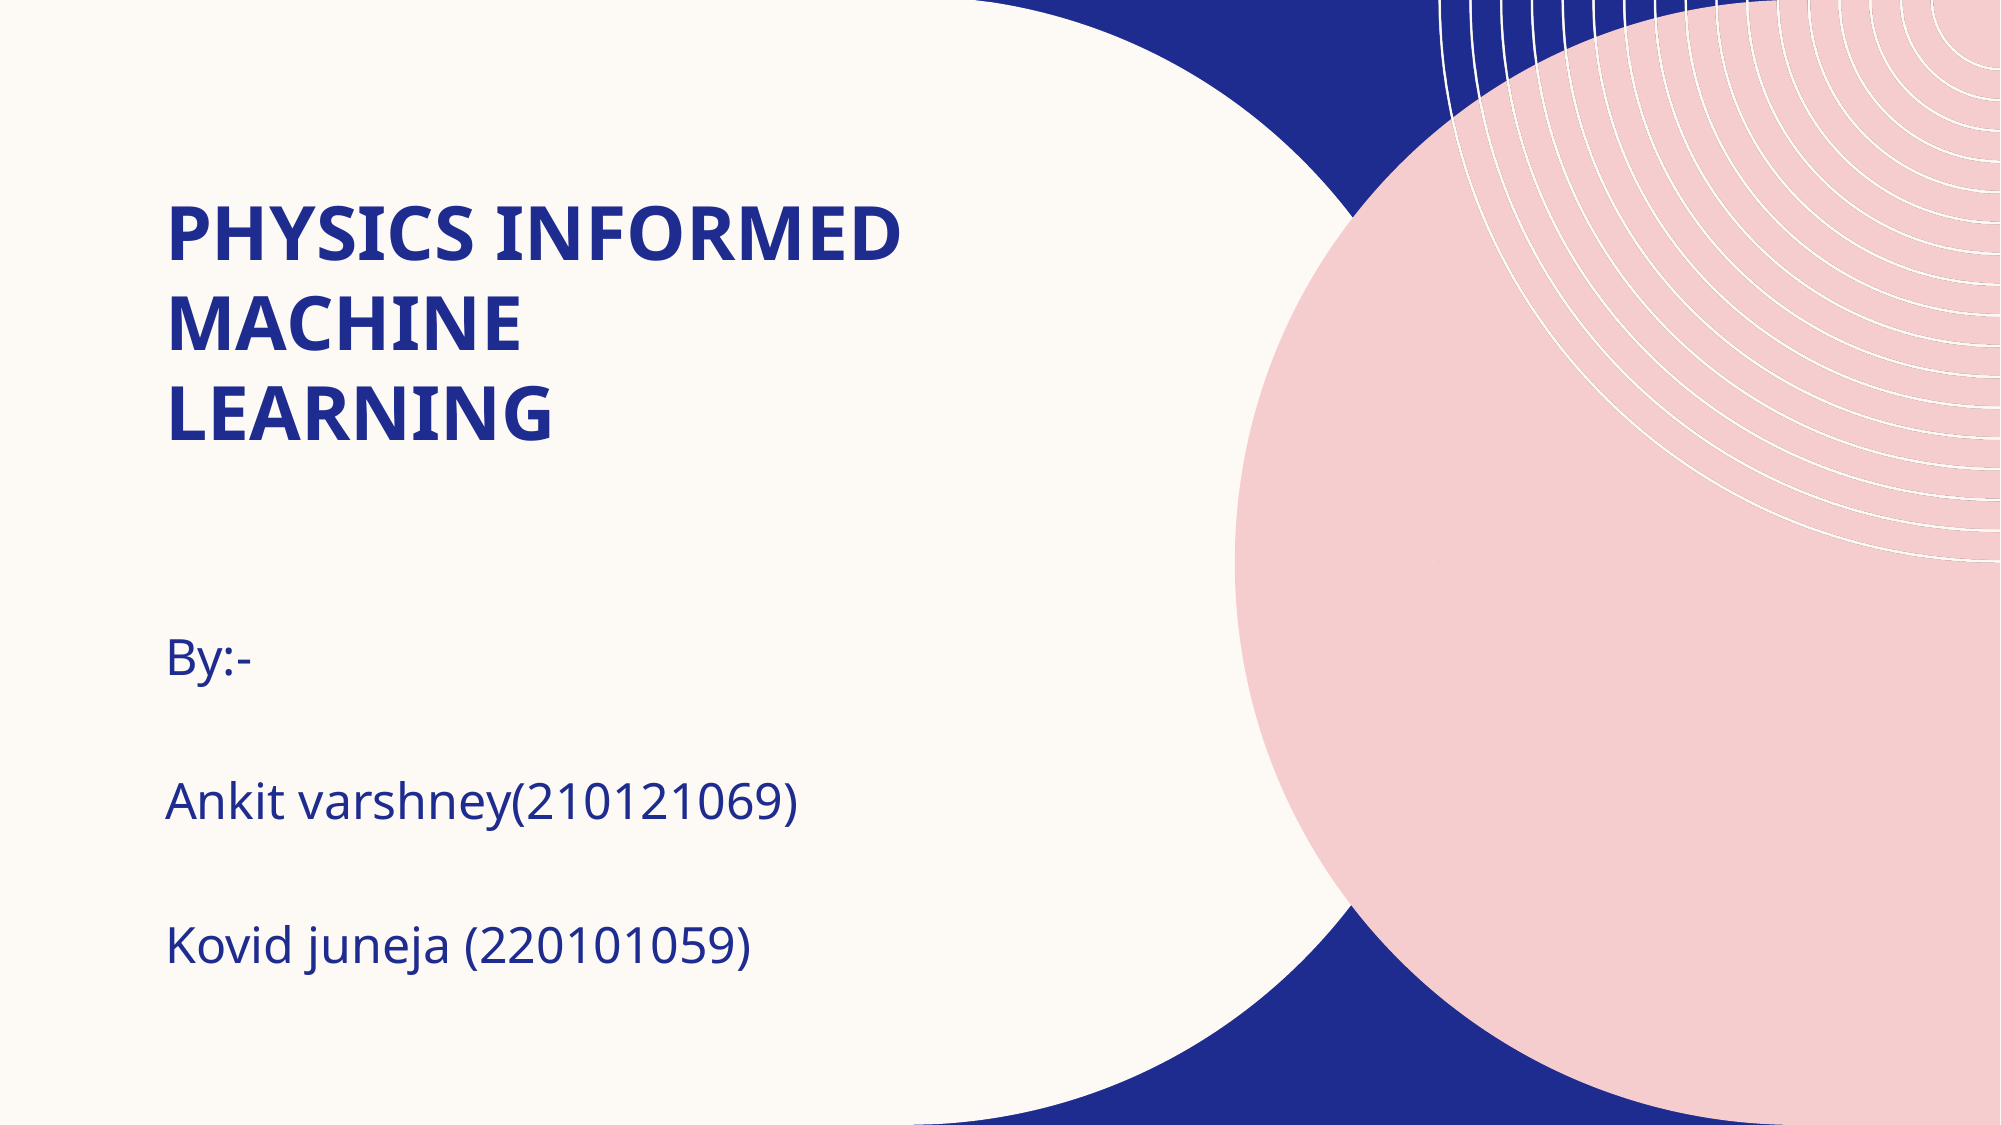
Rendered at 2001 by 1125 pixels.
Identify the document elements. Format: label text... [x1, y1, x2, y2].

title PhYSICS INFORMED Machine learning [150, 49, 1088, 456]
subtitle By:- Ankit varshney(210121069) Kovid juneja (220101059) [150, 625, 1088, 993]
picture [1438, 0, 2001, 563]
